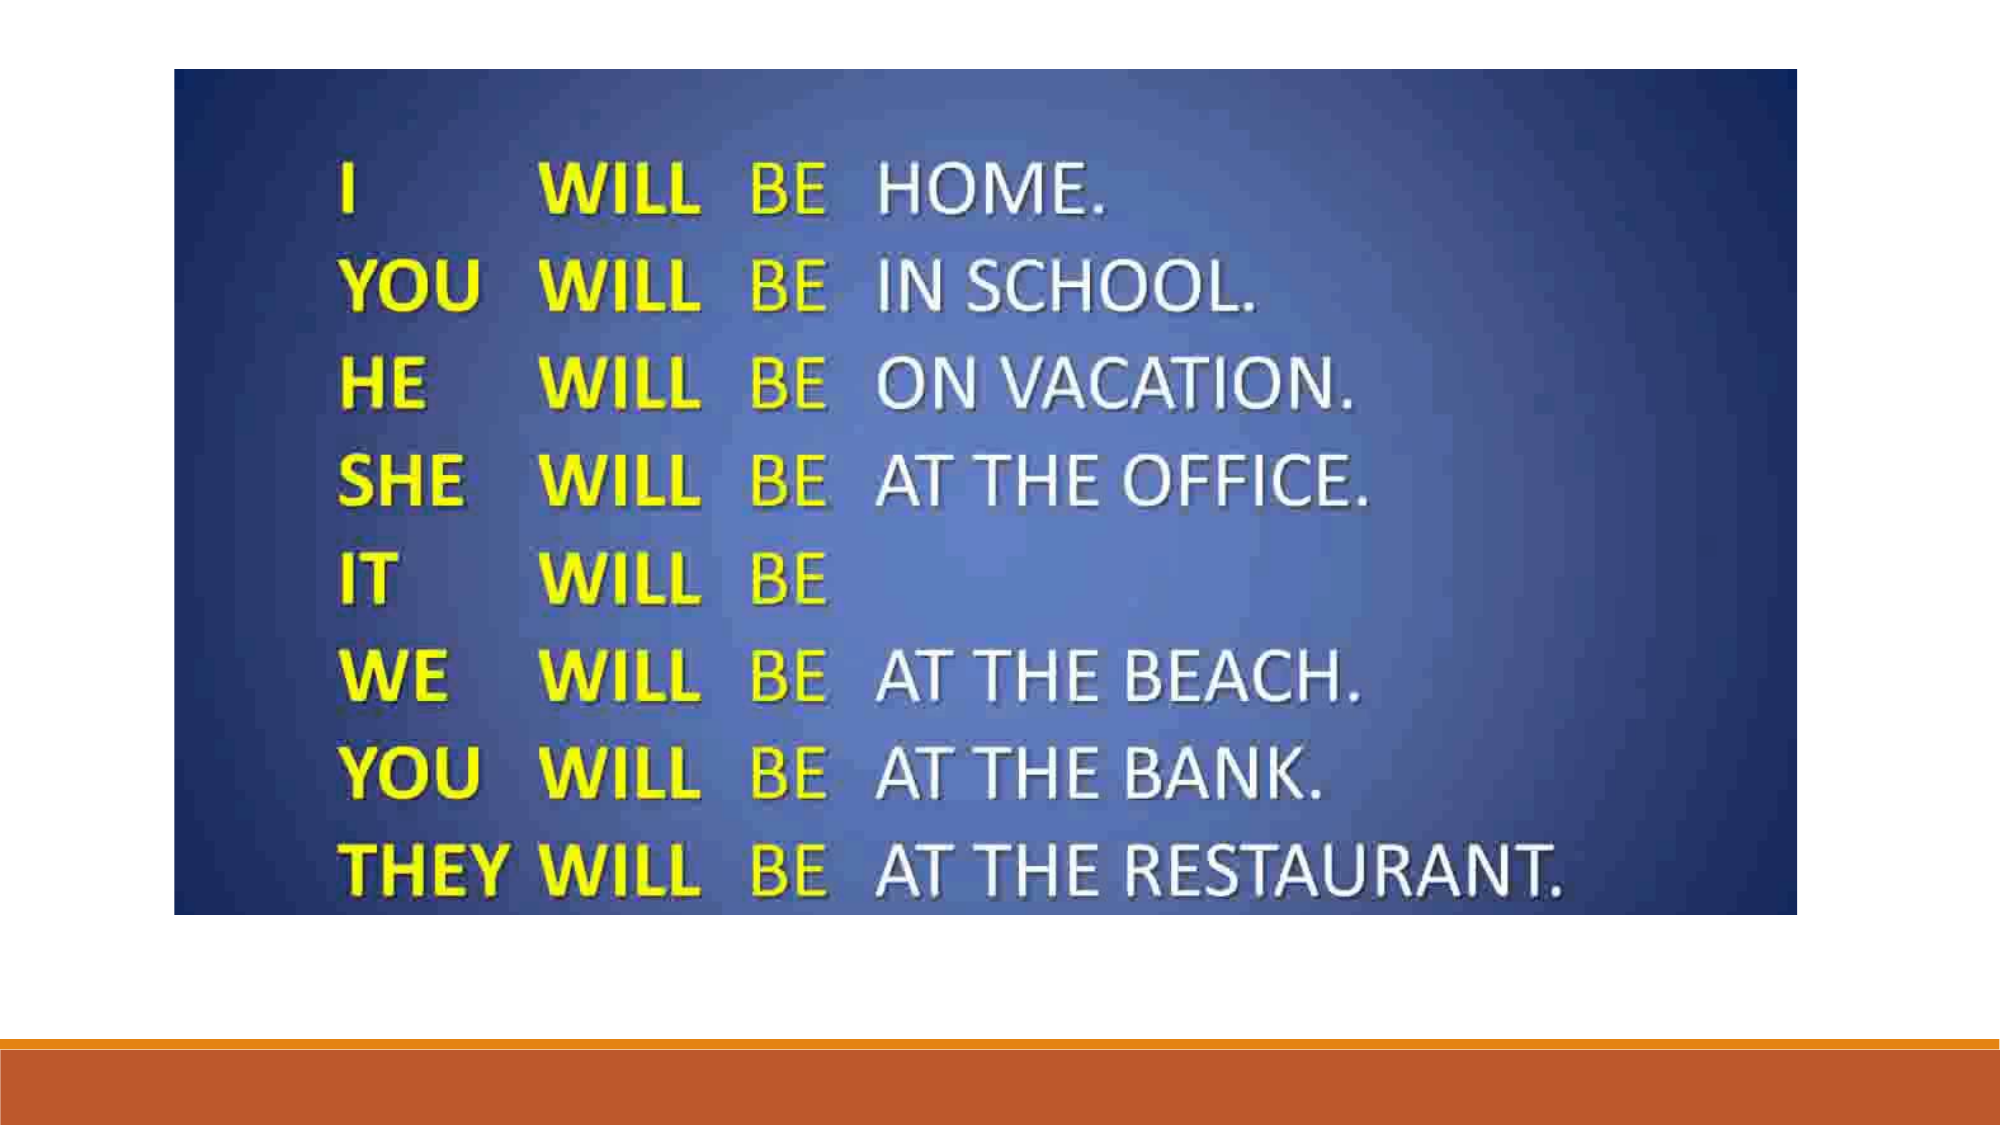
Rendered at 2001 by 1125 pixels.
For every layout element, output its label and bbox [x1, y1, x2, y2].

picture [173, 69, 1798, 916]
